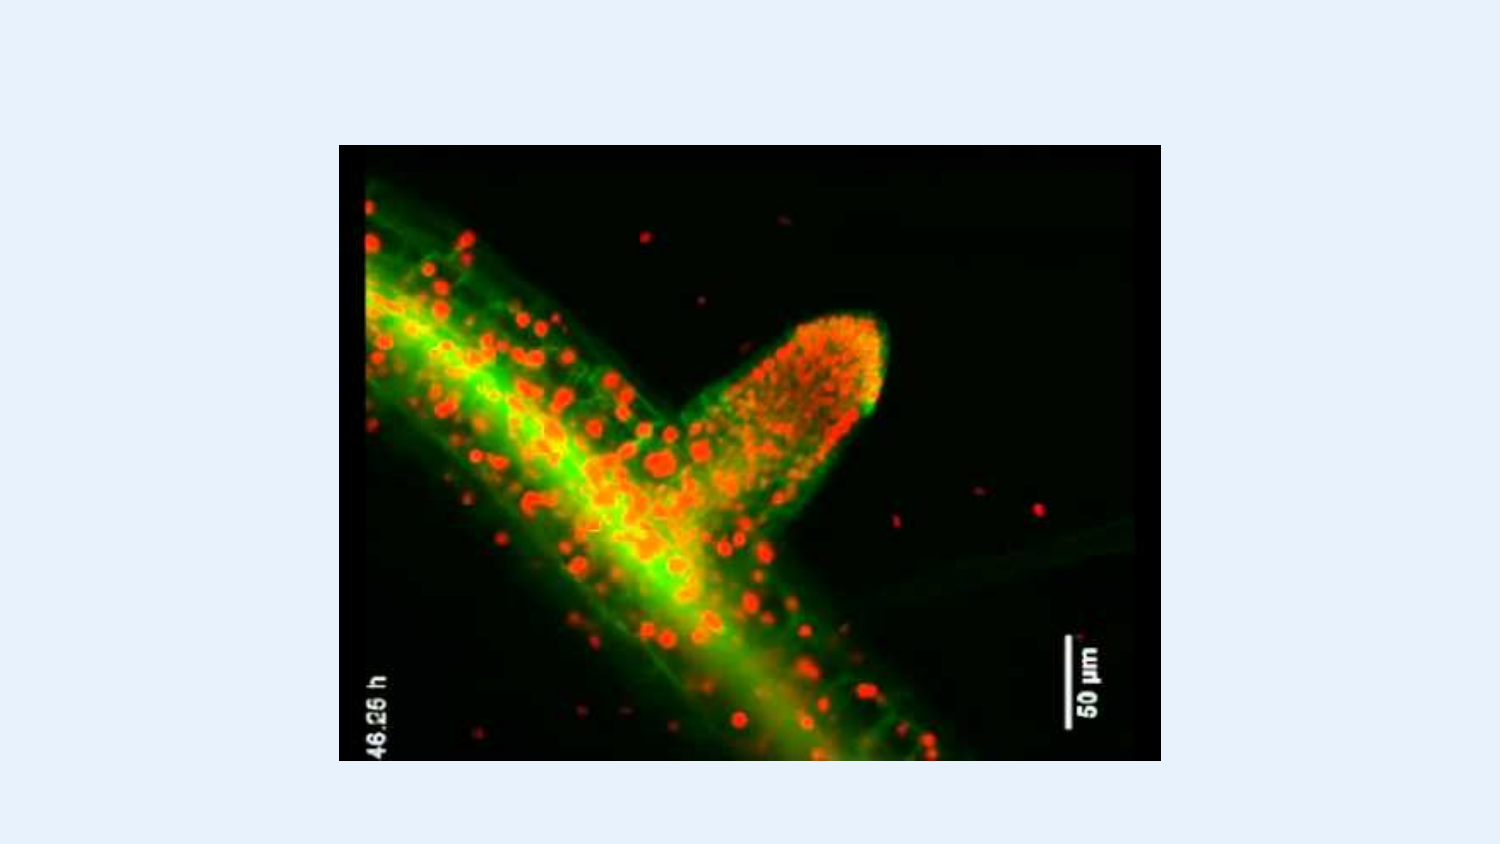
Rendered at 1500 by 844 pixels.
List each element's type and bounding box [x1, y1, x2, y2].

picture [339, 145, 1161, 762]
